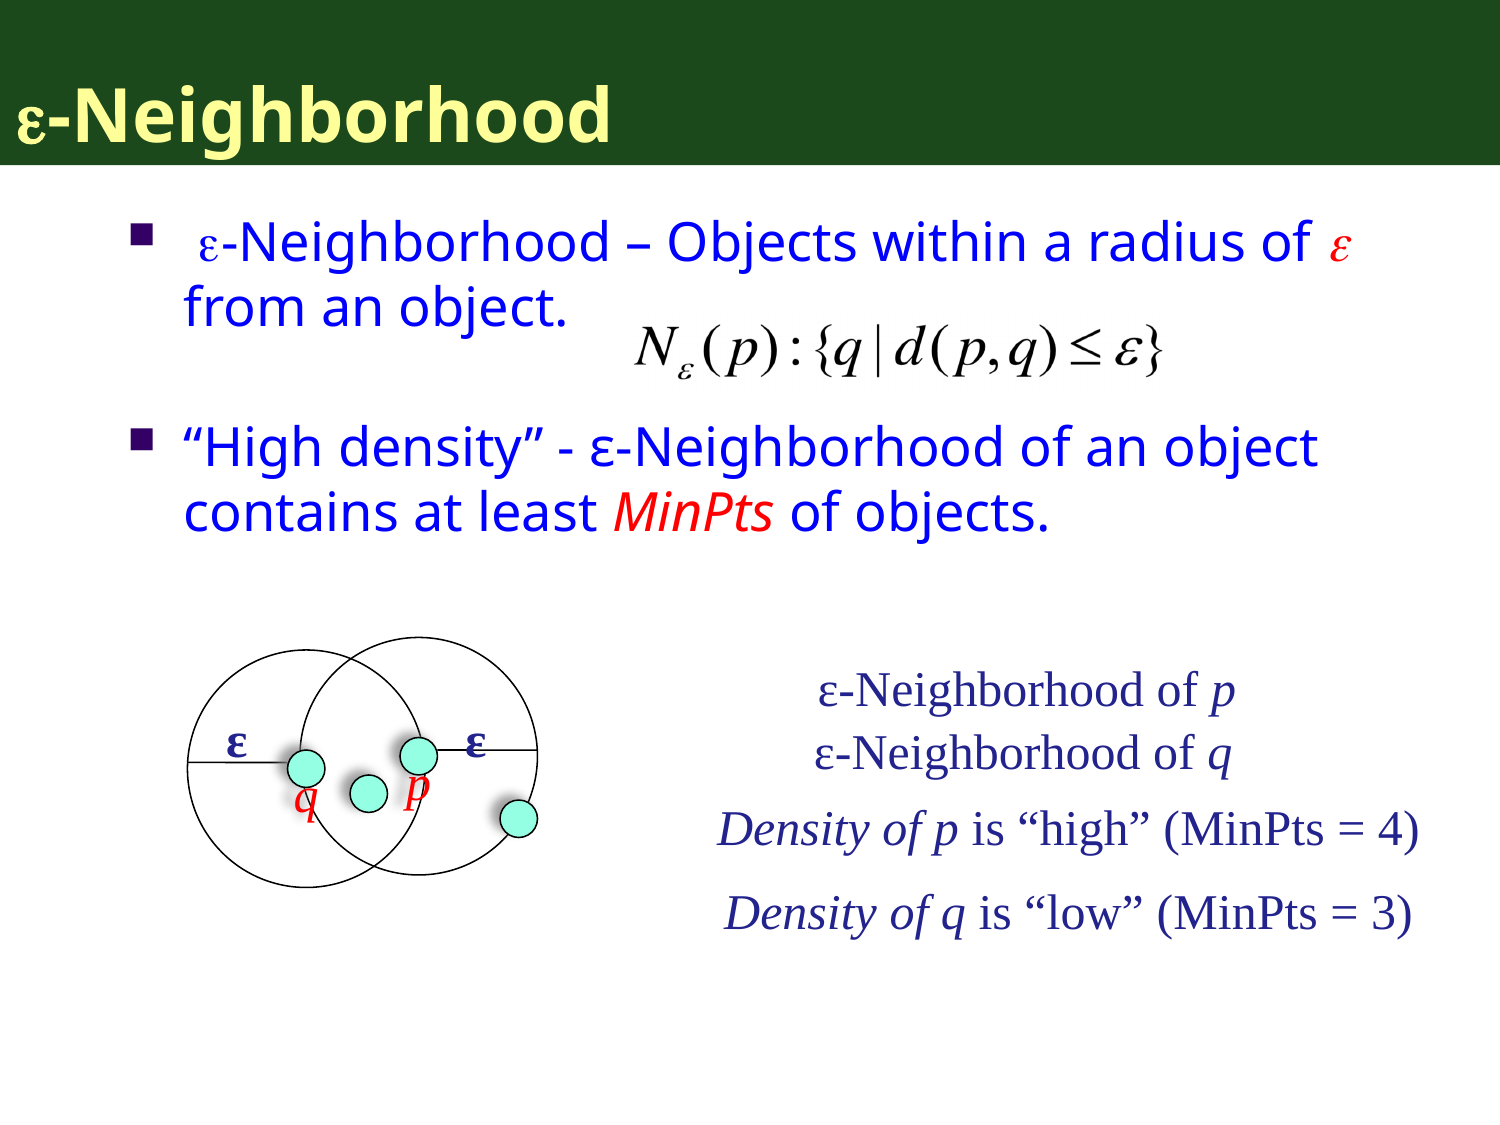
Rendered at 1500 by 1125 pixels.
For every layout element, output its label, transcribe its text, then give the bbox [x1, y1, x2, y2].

picture [631, 309, 1172, 393]
text_box ε [450, 699, 502, 775]
list -Neighborhood – Objects within a radius of  from an object. “High density” - ε-Neighborhood of an object contains at least MinPts of objects. [112, 200, 1400, 1000]
text_box [301, 637, 538, 875]
text_box ε [211, 699, 263, 775]
text_box q [287, 750, 325, 788]
text_box p [399, 737, 438, 775]
text_box [350, 774, 388, 813]
text_box Density of p is “high” (MinPts = 4) Density of q is “low” (MinPts = 3) [699, 787, 1438, 948]
text_box [187, 649, 373, 888]
text_box ε-Neighborhood of q [699, 712, 1347, 787]
title -Neighborhood [0, 0, 1500, 166]
text_box ε-Neighborhood of p [703, 648, 1350, 724]
text_box [500, 800, 538, 838]
